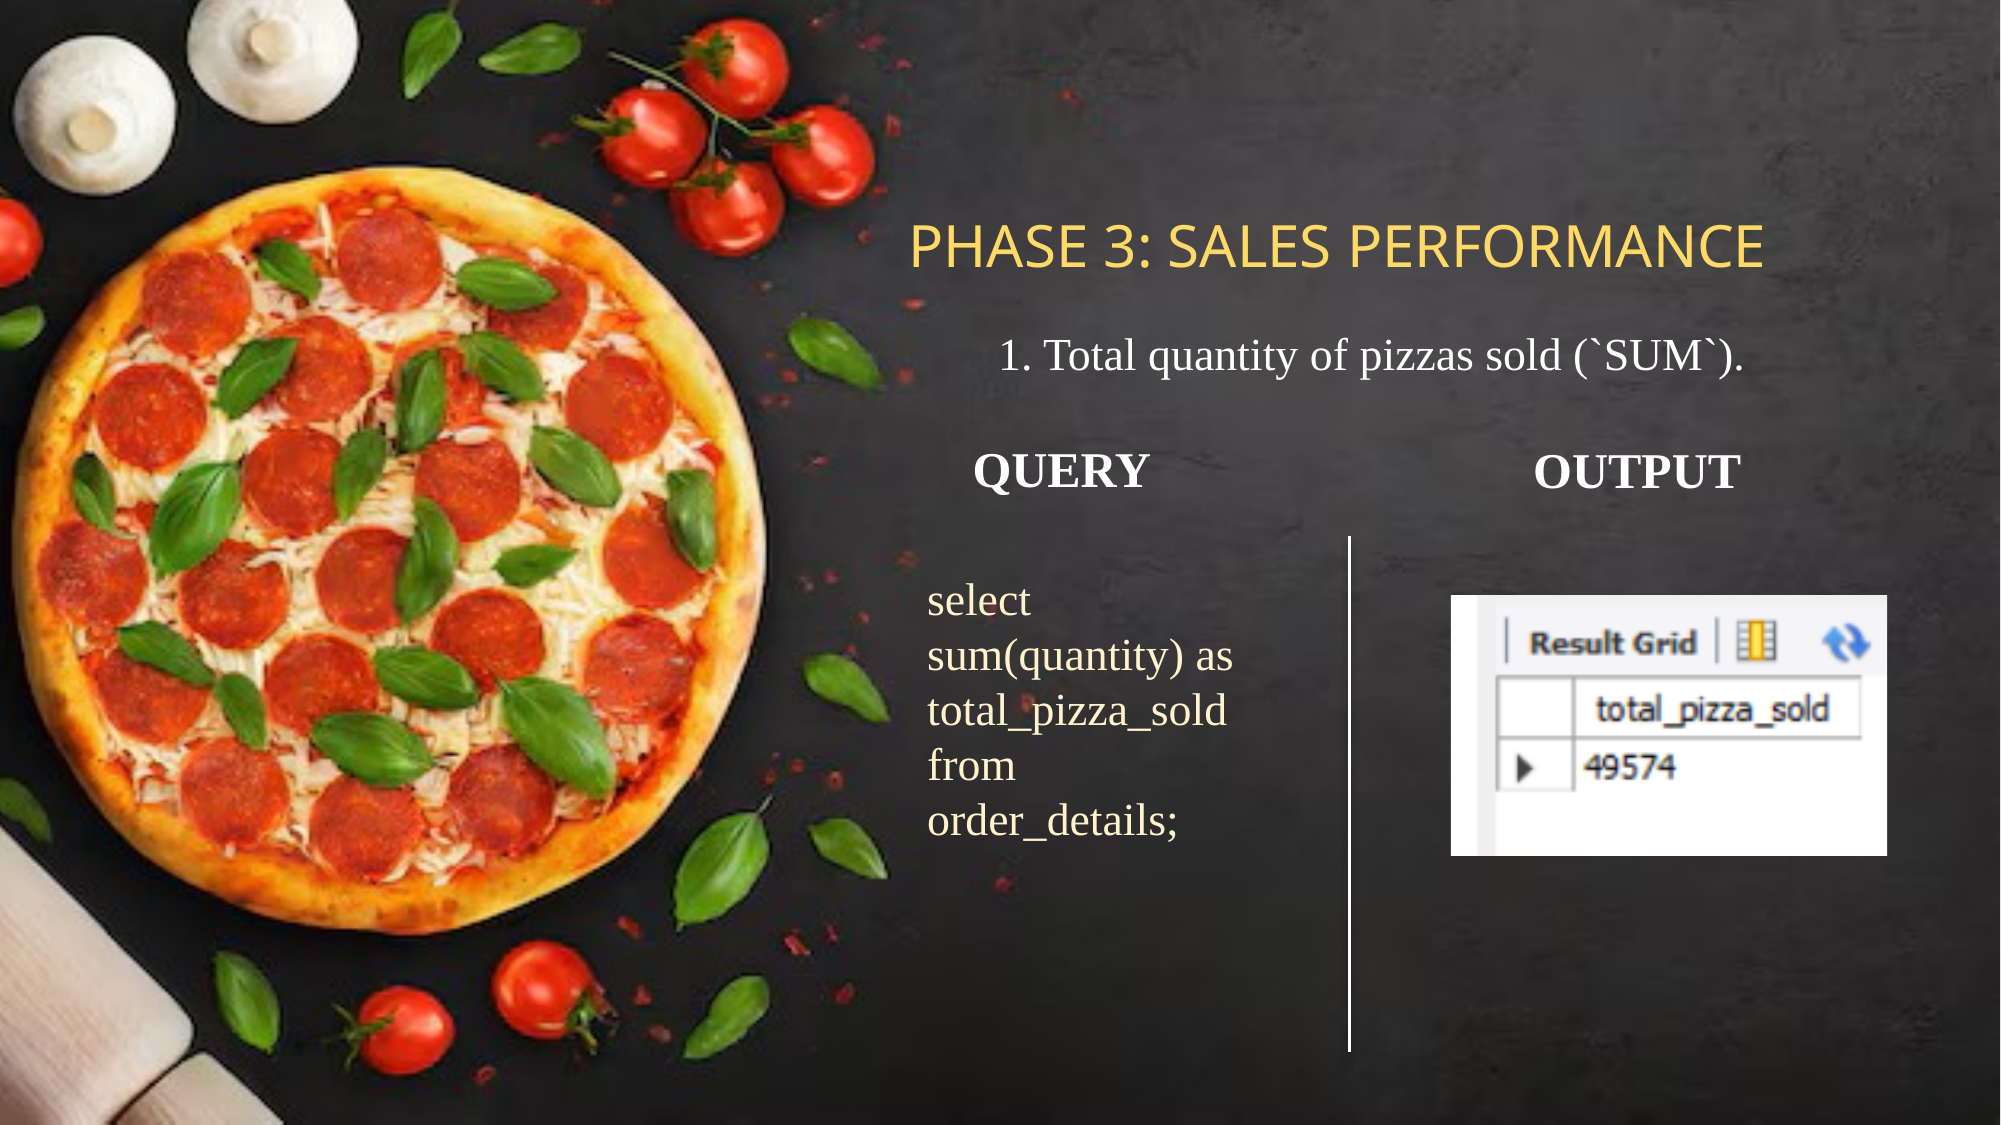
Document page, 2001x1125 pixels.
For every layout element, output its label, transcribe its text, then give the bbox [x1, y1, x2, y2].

text_box OUTPUT [1518, 430, 1799, 506]
picture [0, 0, 2001, 1125]
text_box QUERY [957, 429, 1238, 505]
text_box PHASE 3: SALES PERFORMANCE [893, 202, 2000, 287]
text_box select sum(quantity) as total_pizza_sold from order_details; [912, 562, 1284, 853]
text_box 1. Total quantity of pizzas sold (`SUM`). [983, 317, 2000, 388]
